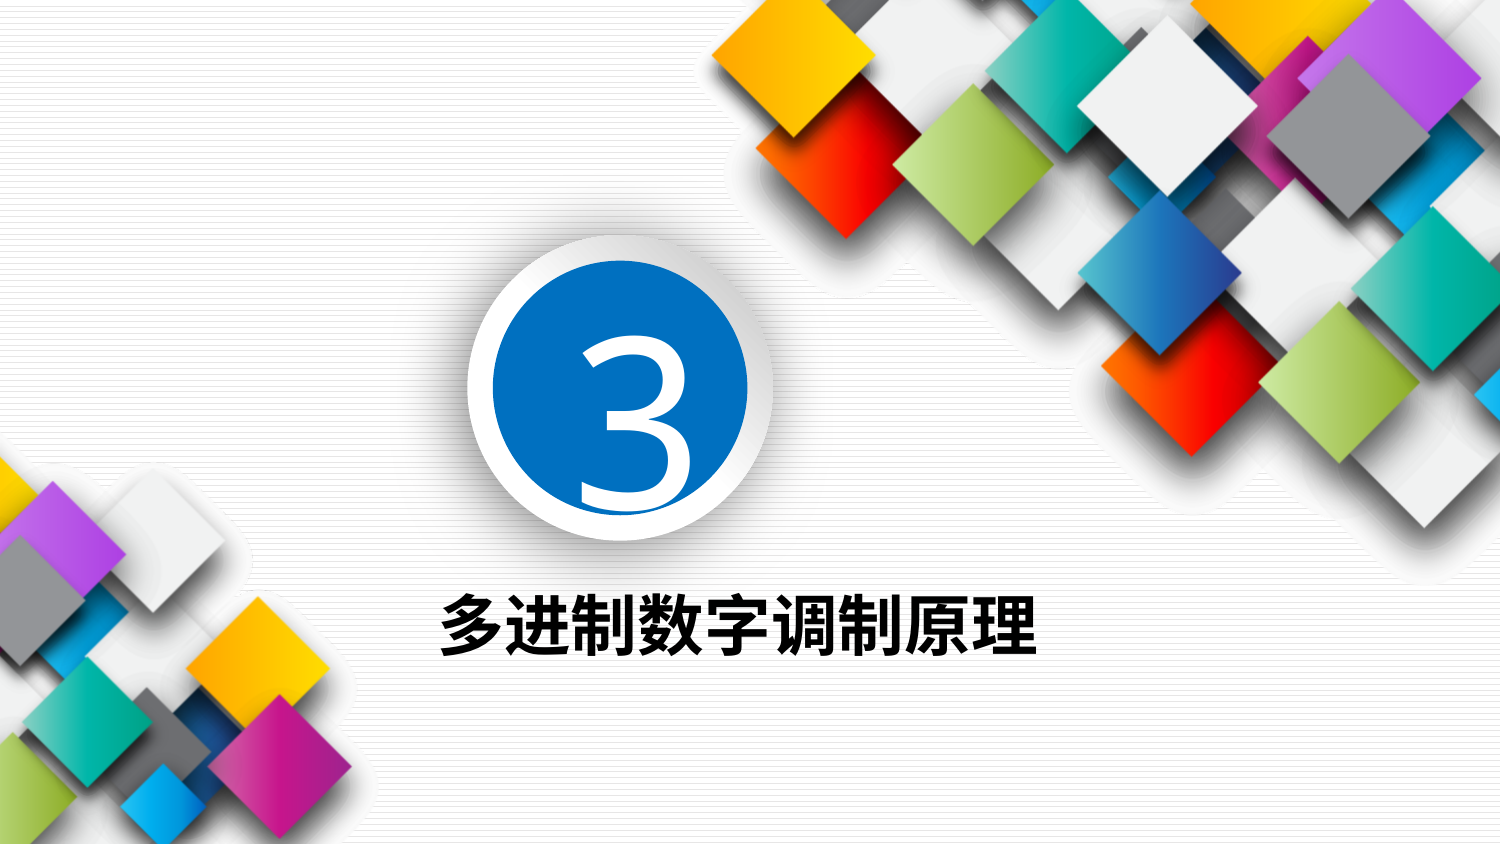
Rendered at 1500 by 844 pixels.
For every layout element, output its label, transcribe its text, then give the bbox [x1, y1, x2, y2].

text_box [467, 235, 679, 576]
text_box 多进制数字调制原理 [422, 576, 1054, 671]
picture [0, 421, 410, 844]
picture [679, 0, 1500, 586]
